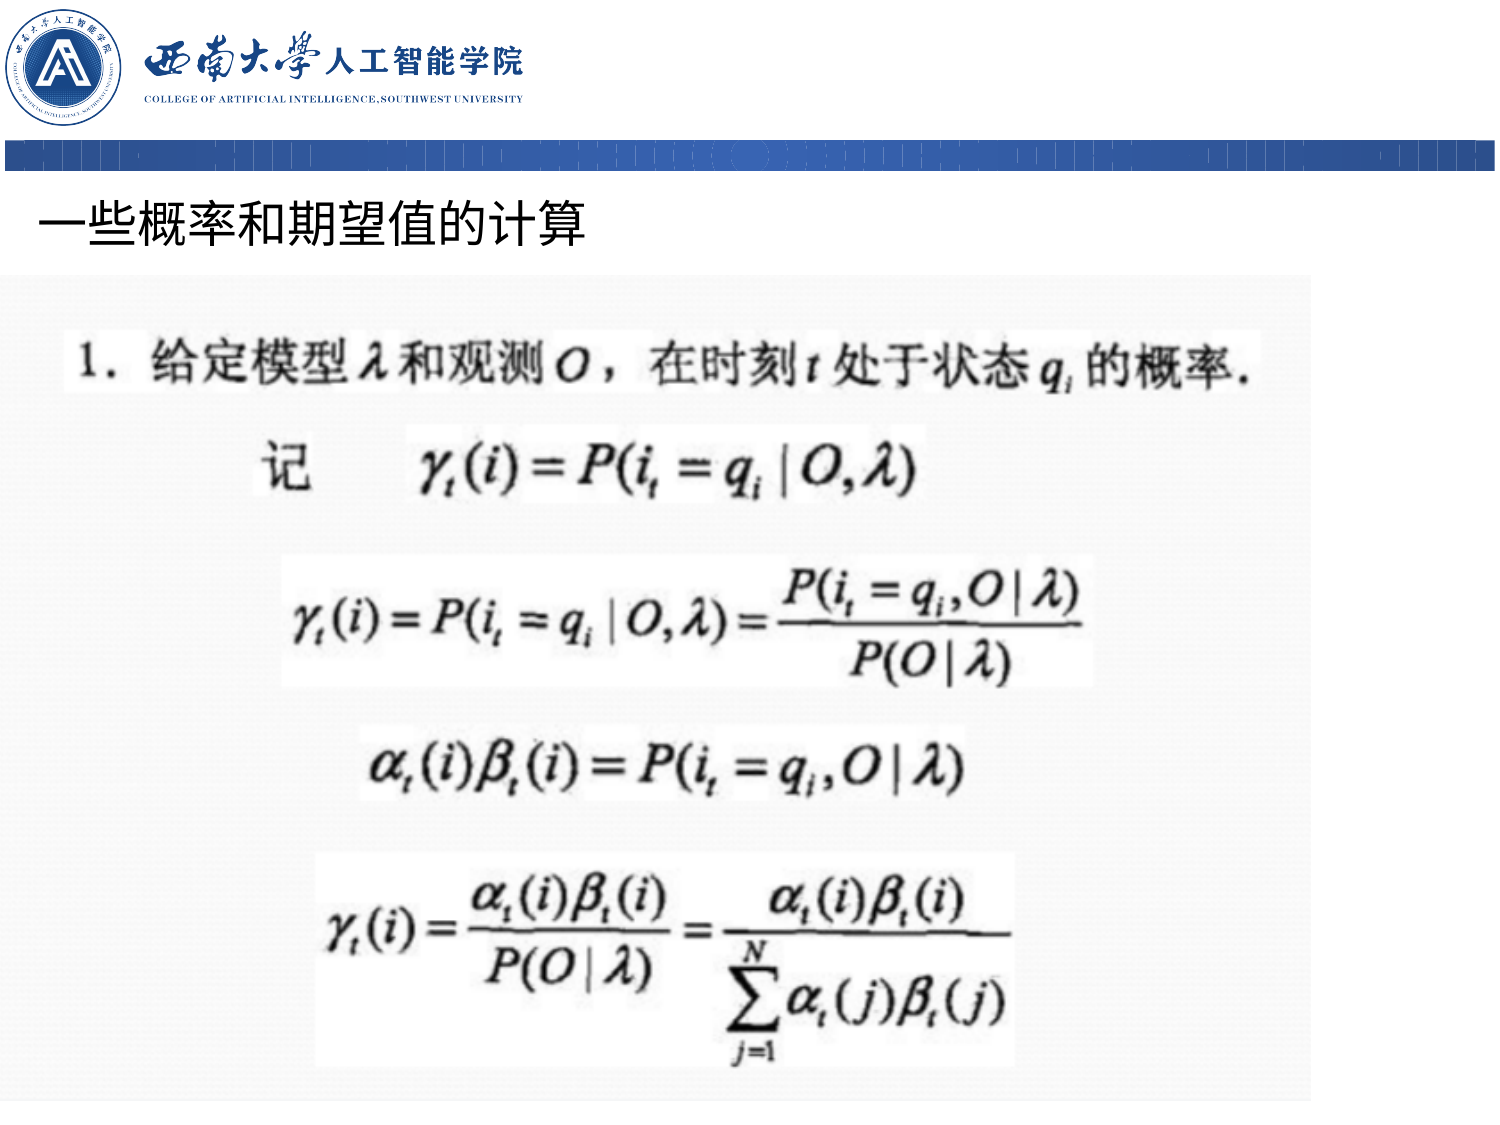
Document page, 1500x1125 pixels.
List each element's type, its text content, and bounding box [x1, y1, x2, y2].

text_box [4, 139, 1496, 172]
text_box 一些概率和期望值的计算 [22, 185, 603, 261]
picture [0, 275, 1311, 1101]
picture [5, 9, 523, 126]
